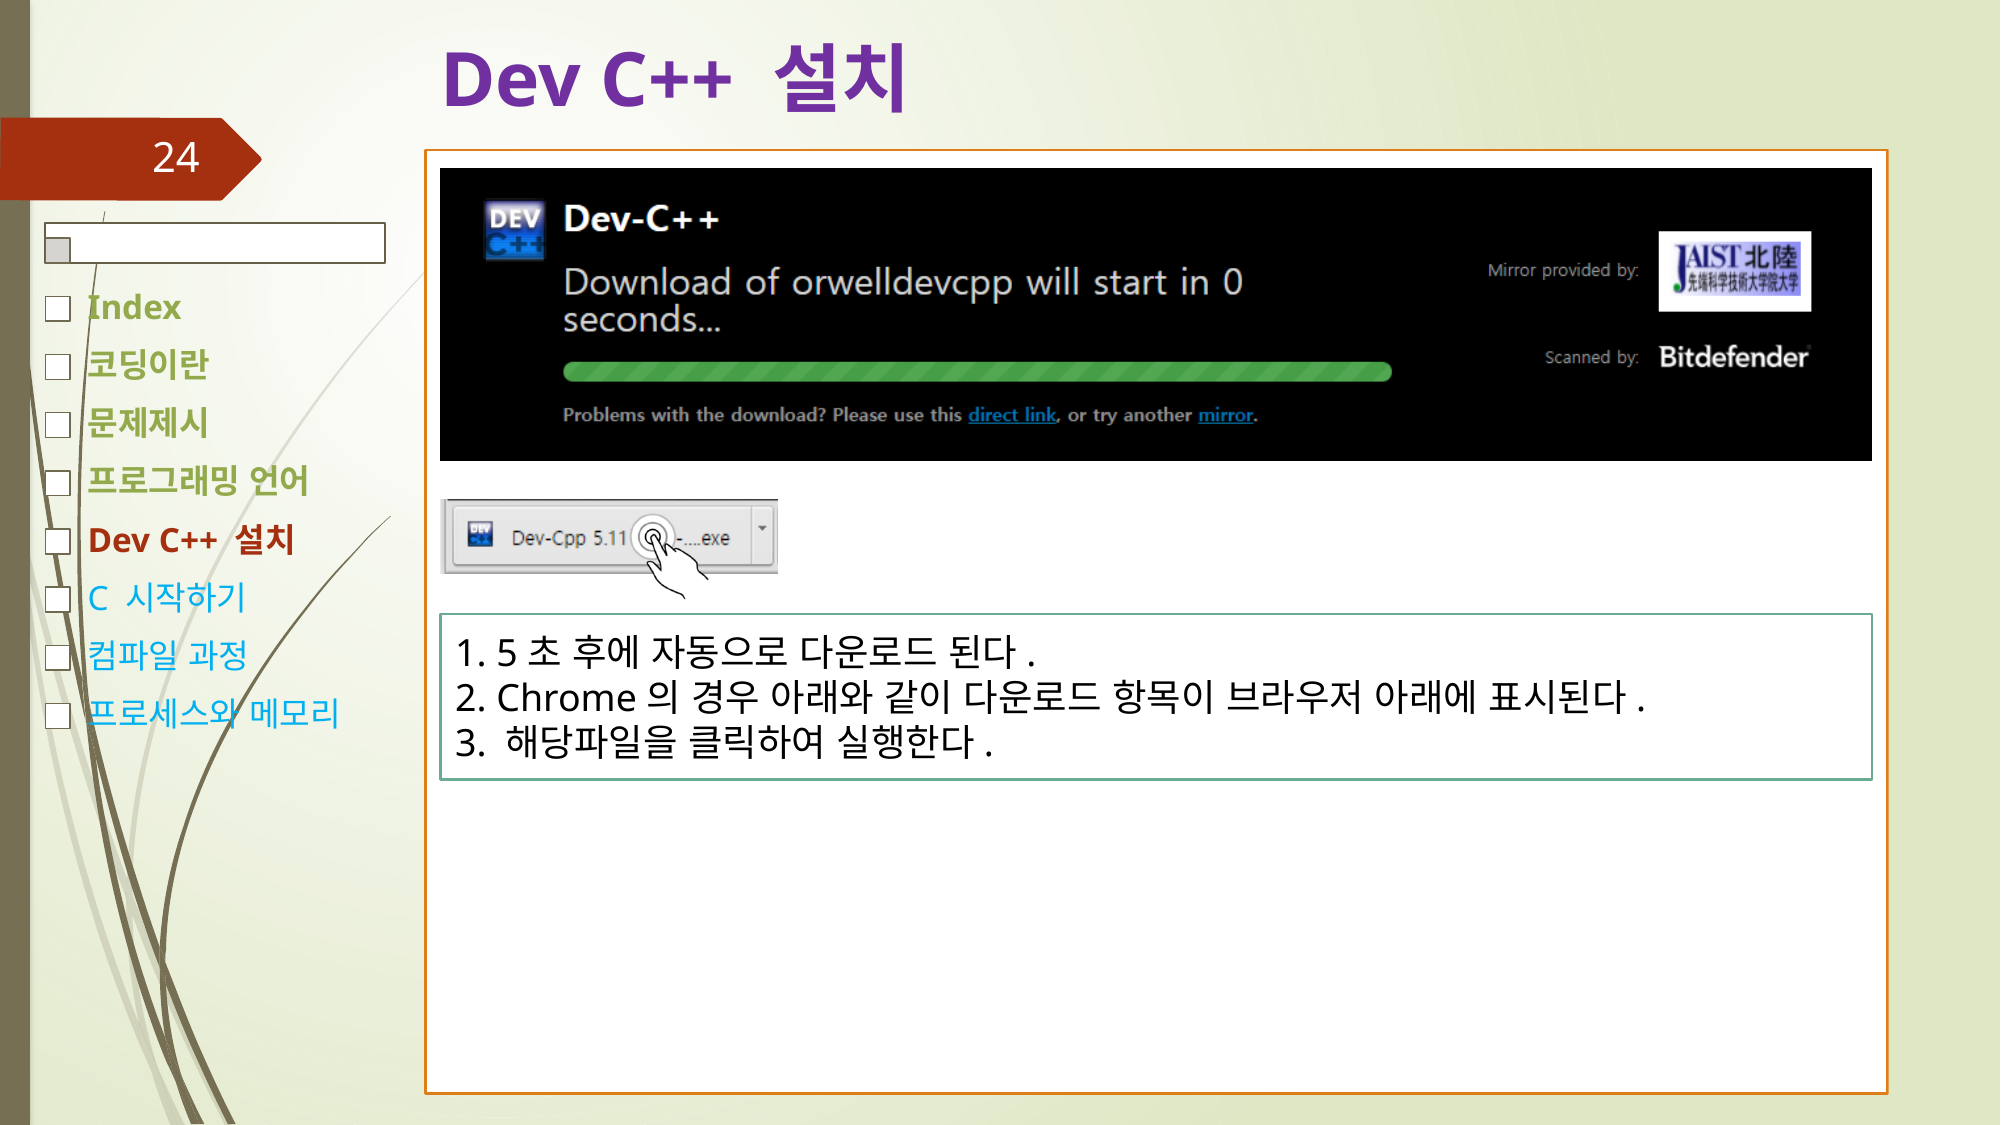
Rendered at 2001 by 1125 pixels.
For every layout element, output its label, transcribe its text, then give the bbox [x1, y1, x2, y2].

picture [440, 168, 1873, 461]
picture [440, 499, 778, 608]
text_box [44, 150, 386, 746]
text_box 1. 5초 후에 자동으로 다운로드 된다. 2. Chrome의 경우 아래와 같이 다운로드 항목이 브라우저 아래에 표시된다. 3. 해당파일을 클릭하여 실행한다. [439, 613, 1873, 781]
slide_number 24 [87, 129, 216, 150]
title Dev C++ 설치 [425, 24, 1888, 130]
